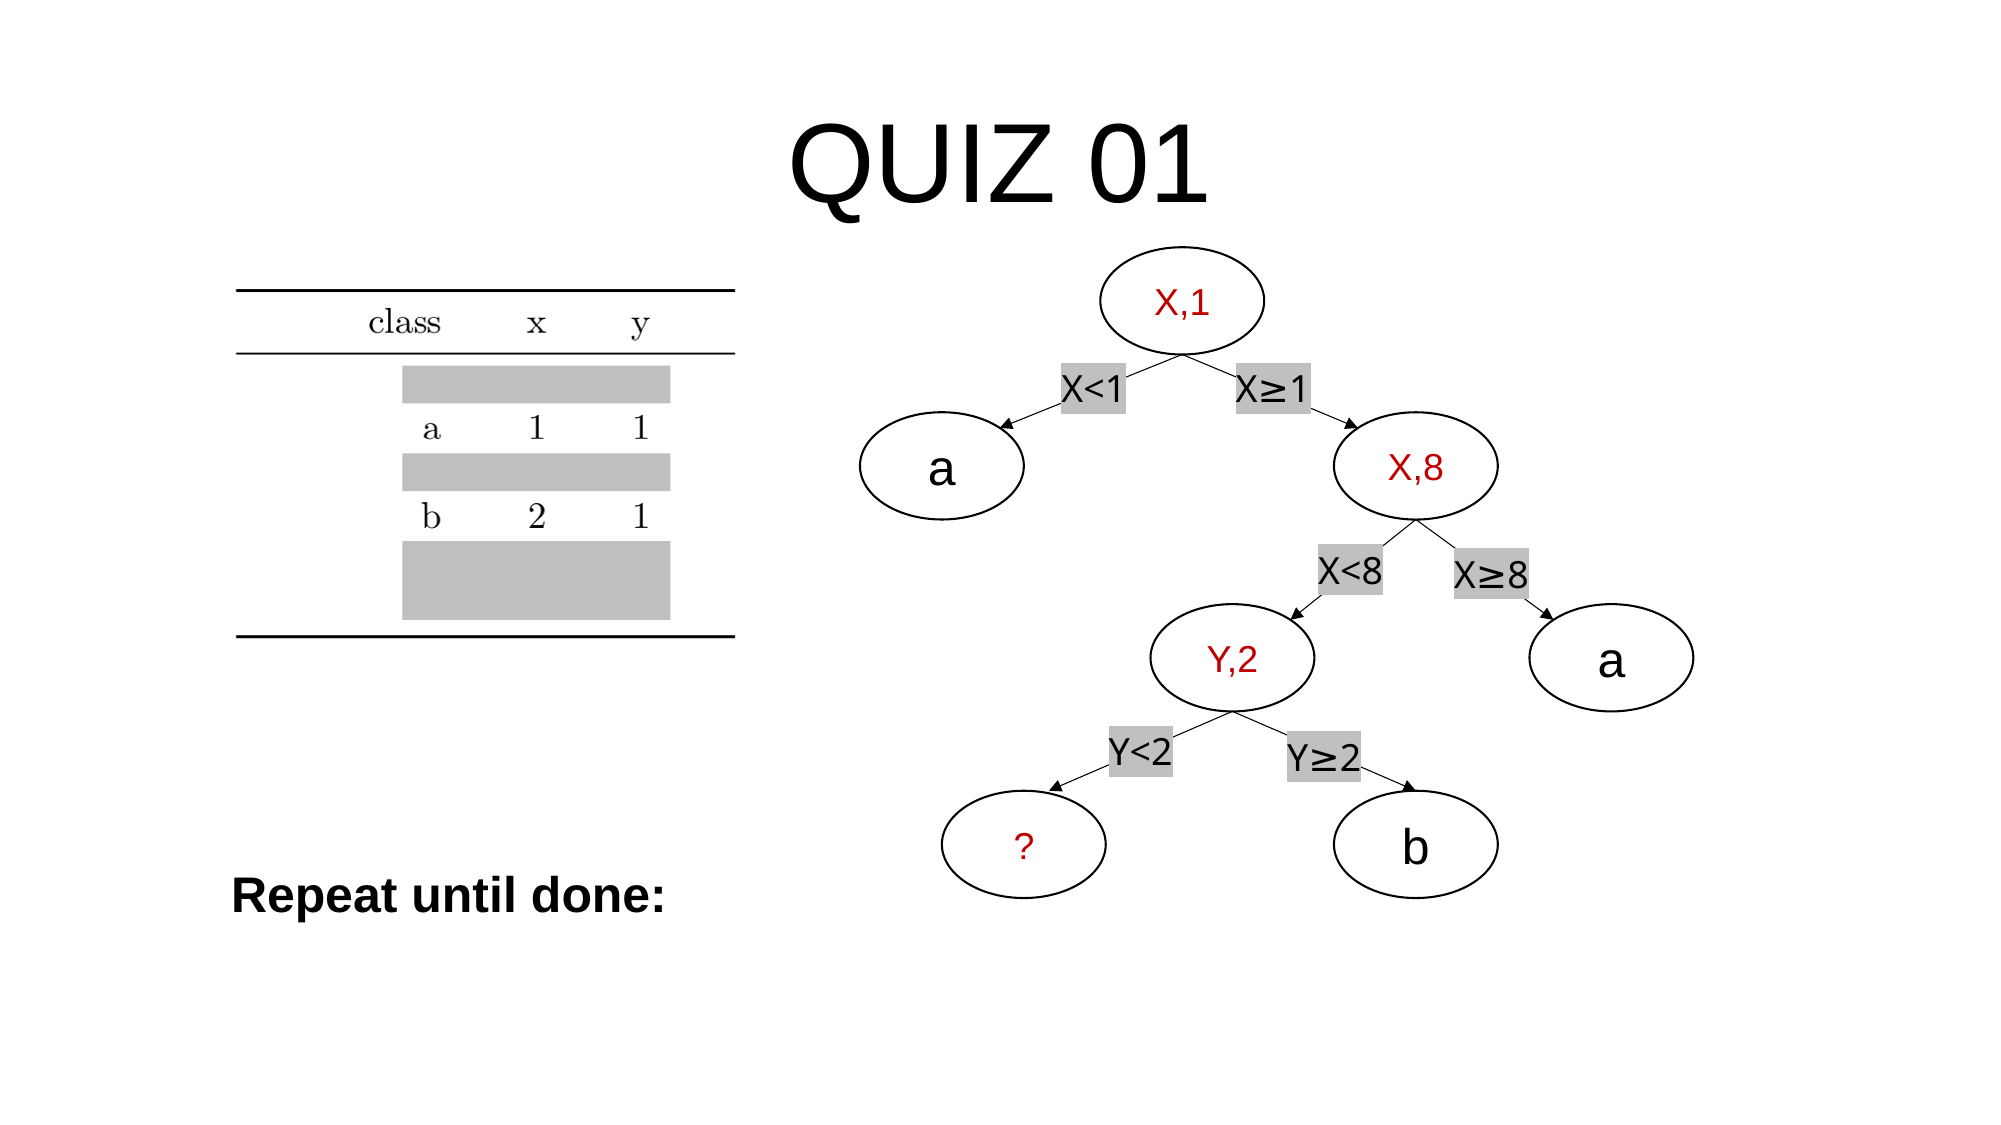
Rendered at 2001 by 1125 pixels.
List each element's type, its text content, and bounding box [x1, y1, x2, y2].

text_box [1415, 519, 1554, 620]
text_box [1182, 354, 1358, 428]
text_box ? [940, 789, 1107, 900]
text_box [1290, 519, 1415, 620]
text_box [999, 354, 1182, 428]
picture [216, 271, 771, 660]
text_box X,8 [1332, 411, 1499, 519]
text_box Y,2 [1149, 603, 1316, 711]
text_box Repeat until done: [216, 831, 803, 930]
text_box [1048, 711, 1232, 791]
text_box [1232, 711, 1416, 791]
text_box b [1332, 789, 1499, 900]
text_box a [858, 411, 1025, 521]
text_box X,1 [1099, 246, 1266, 354]
text_box QUIZ 01 [323, 82, 1676, 233]
text_box a [1528, 603, 1695, 713]
